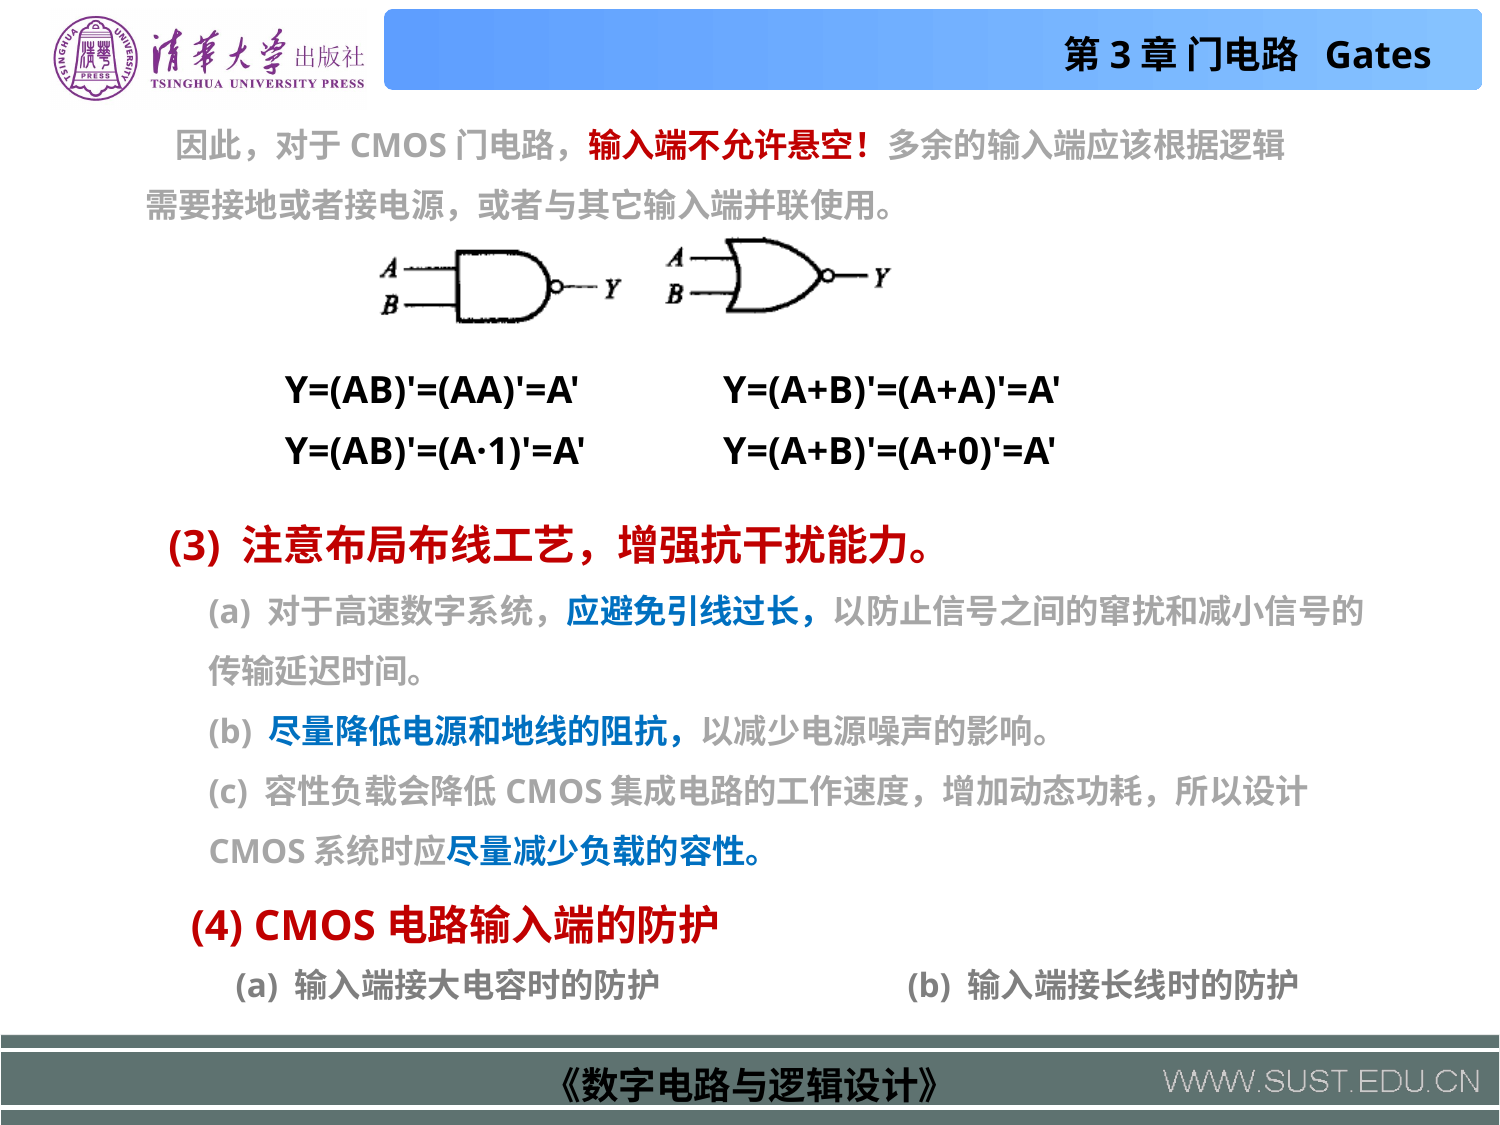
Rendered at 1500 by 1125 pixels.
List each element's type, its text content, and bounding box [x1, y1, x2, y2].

text_box (3) 注意布局布线工艺，增强抗干扰能力。 [153, 510, 967, 576]
text_box 电平表 [1151, 1057, 1492, 1105]
text_box Y=(AB)'=(AA)'=A' [270, 359, 642, 419]
text_box (a) 对于高速数字系统，应避免引线过长，以防止信号之间的窜扰和减小信号的传输延迟时间。 (b) 尽量降低电源和地线的阻抗，以减少电源噪声的影响。 (c) 容性负载会降低CMOS集成电路的工作速度，增加动态功耗，所以设计CMOS系统时应尽量减少负载的容性。 [193, 562, 1384, 878]
text_box 因此，对于CMOS门电路，输入端不允许悬空！多余的输入端应该根据逻辑需要接地或者接电源，或者与其它输入端并联使用。 [130, 97, 1333, 232]
text_box (4) CMOS电路输入端的防护 [176, 891, 736, 957]
text_box Y=(A+B)'=(A+A)'=A' [708, 359, 1161, 419]
picture [50, 8, 367, 110]
text_box (a) 输入端接大电容时的防护 [220, 956, 709, 1012]
picture [363, 233, 907, 344]
text_box Y=(A+B)'=(A+0)'=A' [708, 419, 1161, 480]
text_box Y=(AB)'=(A·1)'=A' [270, 419, 686, 480]
text_box (b) 输入端接长线时的防护 [892, 956, 1358, 1012]
